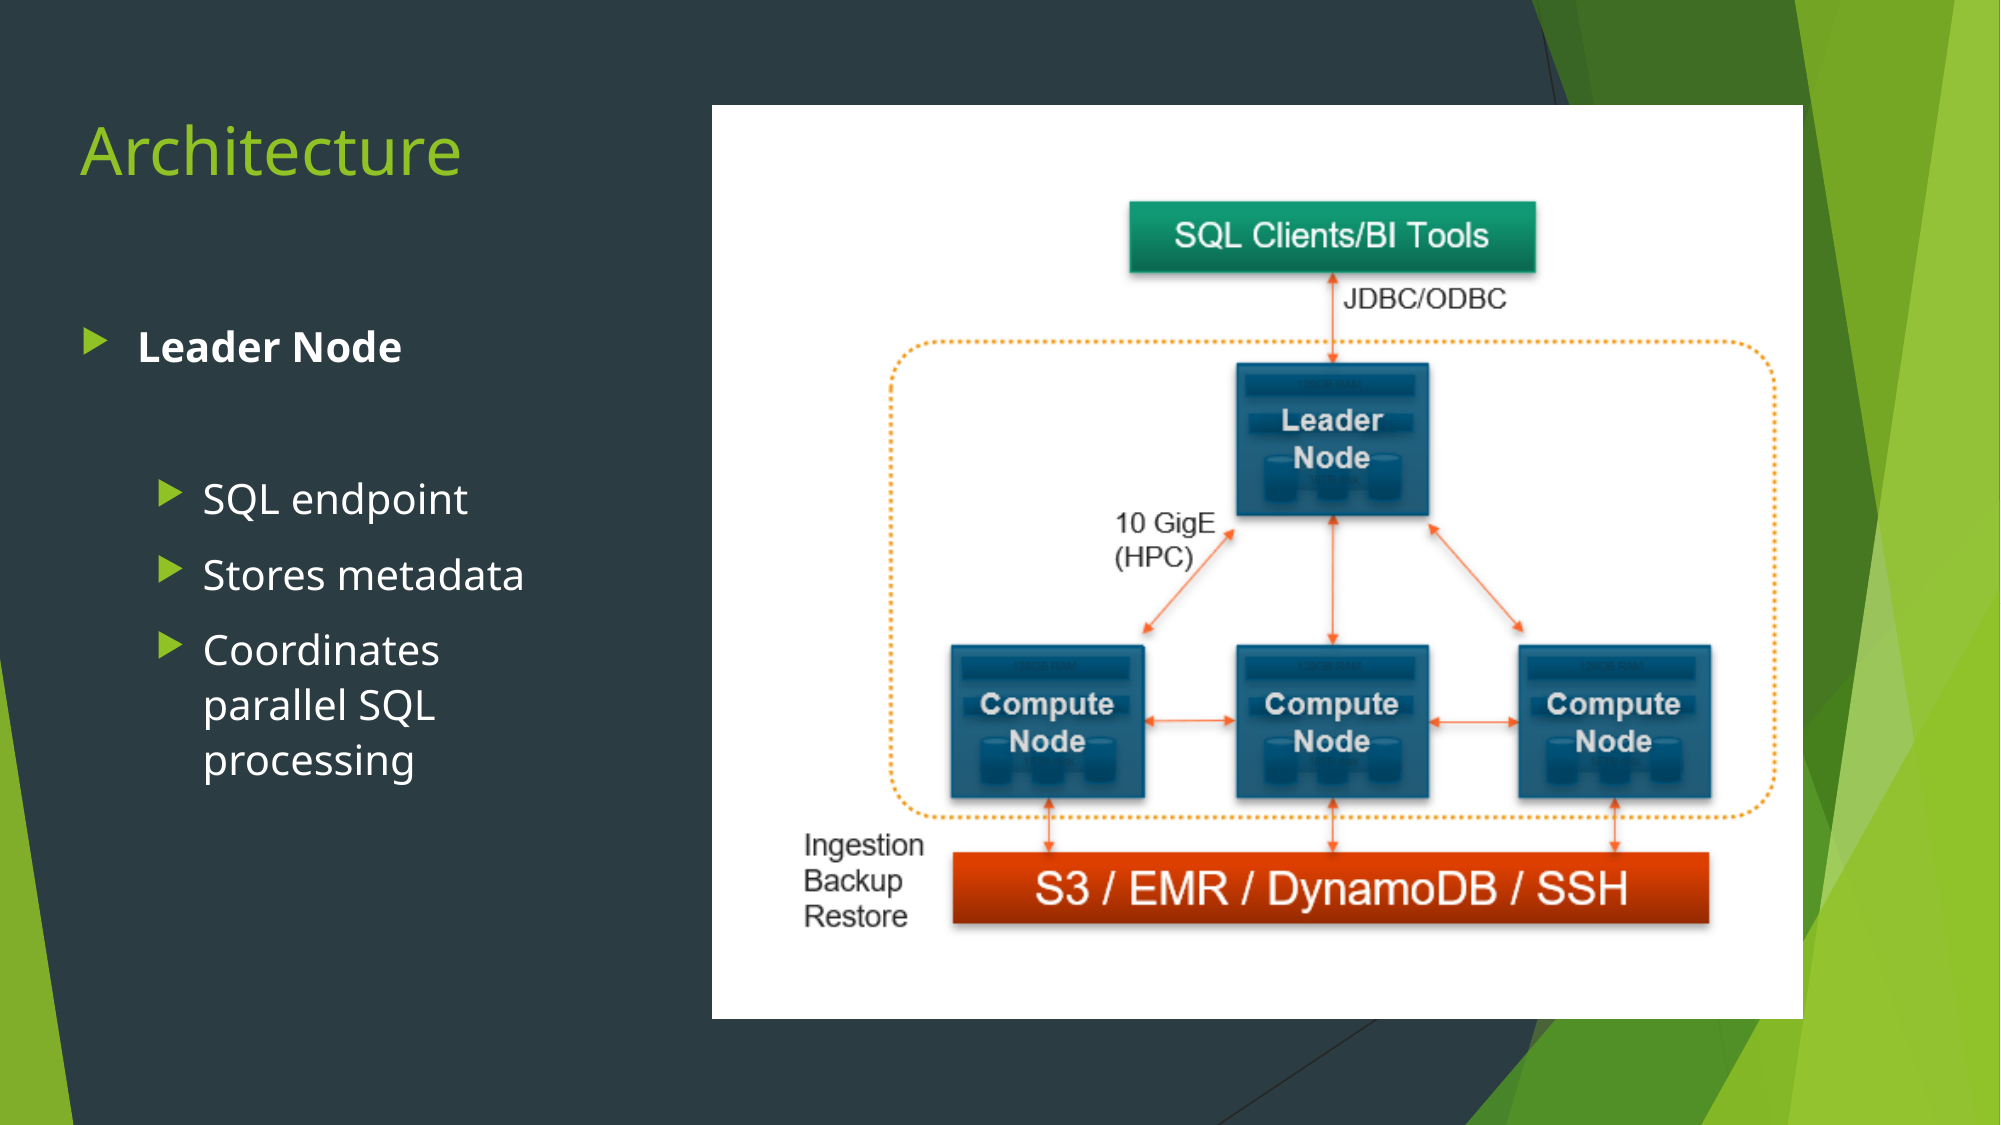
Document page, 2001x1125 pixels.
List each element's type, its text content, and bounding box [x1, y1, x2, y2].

list Leader Node SQL endpoint Stores metadata Coordinates parallel SQL processing [65, 237, 610, 887]
picture [712, 104, 1804, 1020]
title Architecture [65, 101, 608, 237]
